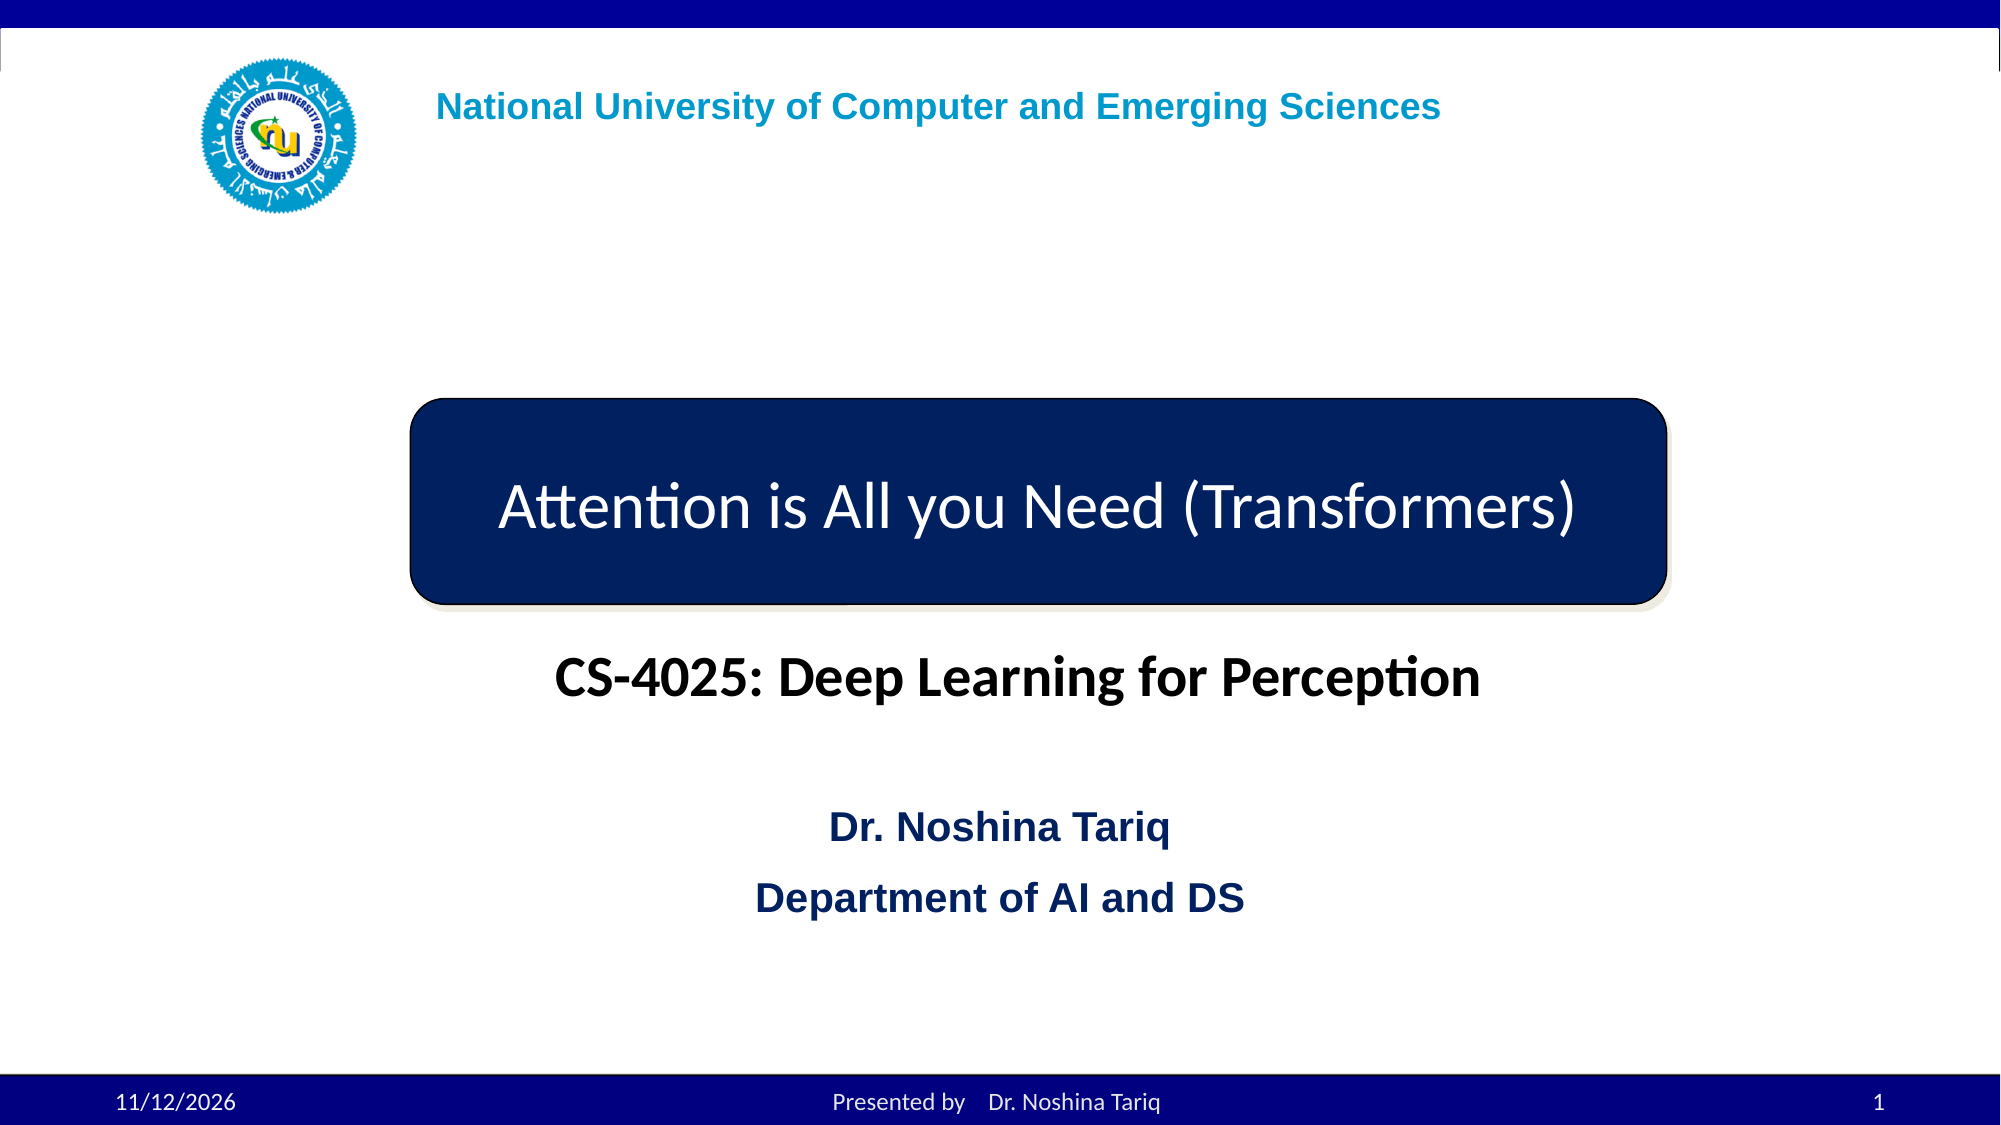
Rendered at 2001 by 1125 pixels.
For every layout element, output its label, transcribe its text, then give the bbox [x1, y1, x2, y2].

text_box National University of Computer and Emerging Sciences [418, 74, 1457, 135]
text_box CS-4025: Deep Learning for Perception [412, 630, 1625, 716]
text_box Attention is All you Need (Transformers) [410, 398, 1667, 605]
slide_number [99, 1062, 567, 1125]
footer Presented by Dr. Noshina Tariq [683, 1062, 1317, 1125]
text_box Dr. Noshina Tariq Department of AI and DS [418, 792, 1582, 928]
slide_number 1 [1433, 1062, 1900, 1125]
picture [0, 0, 2001, 1125]
